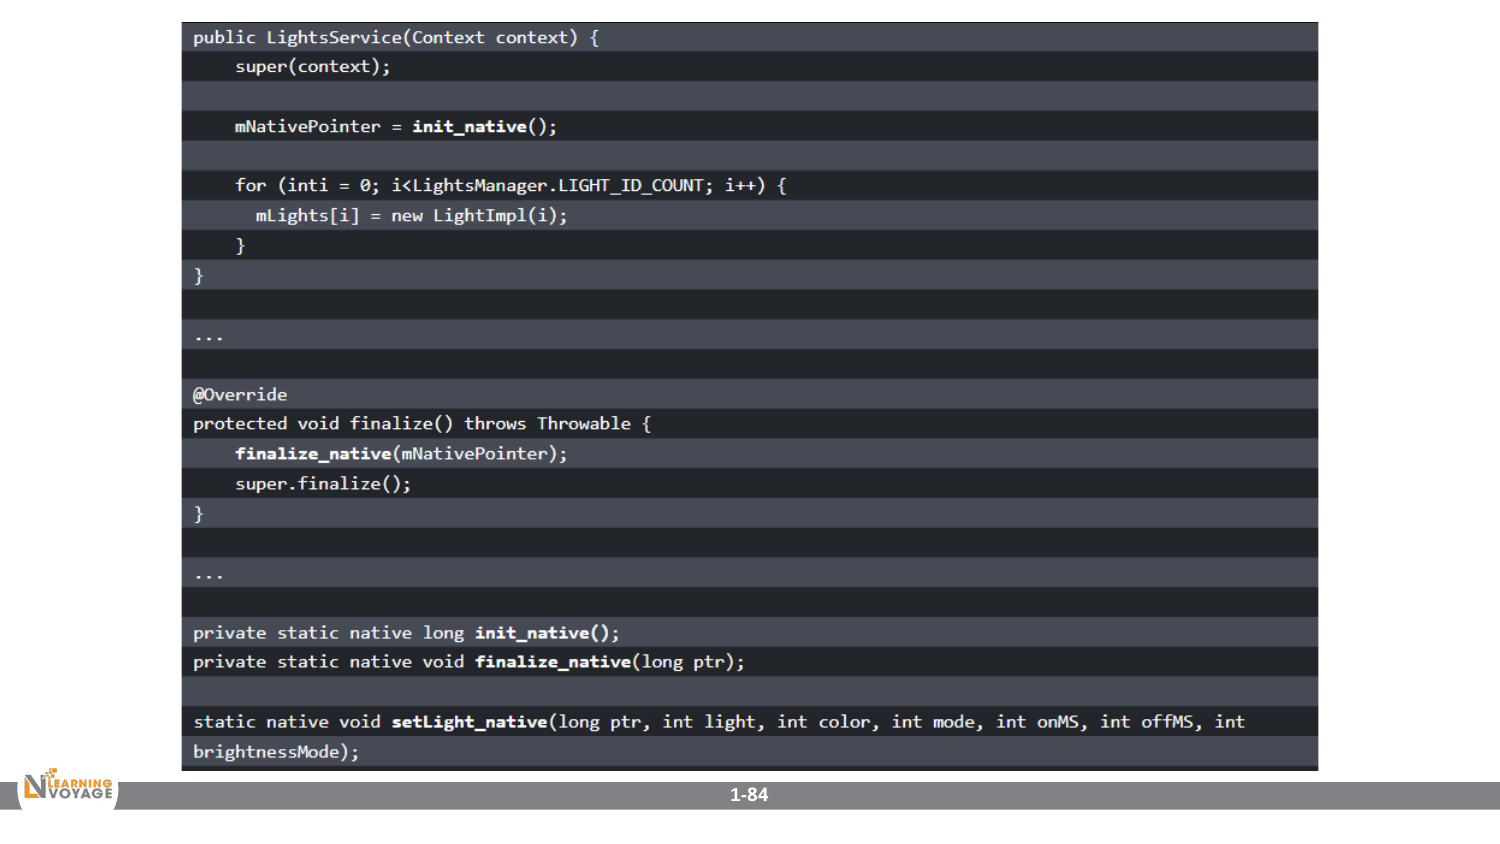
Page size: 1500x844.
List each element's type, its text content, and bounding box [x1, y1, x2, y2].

slide_number 1-84 [692, 771, 784, 821]
picture [181, 21, 1319, 771]
picture [0, 706, 144, 844]
